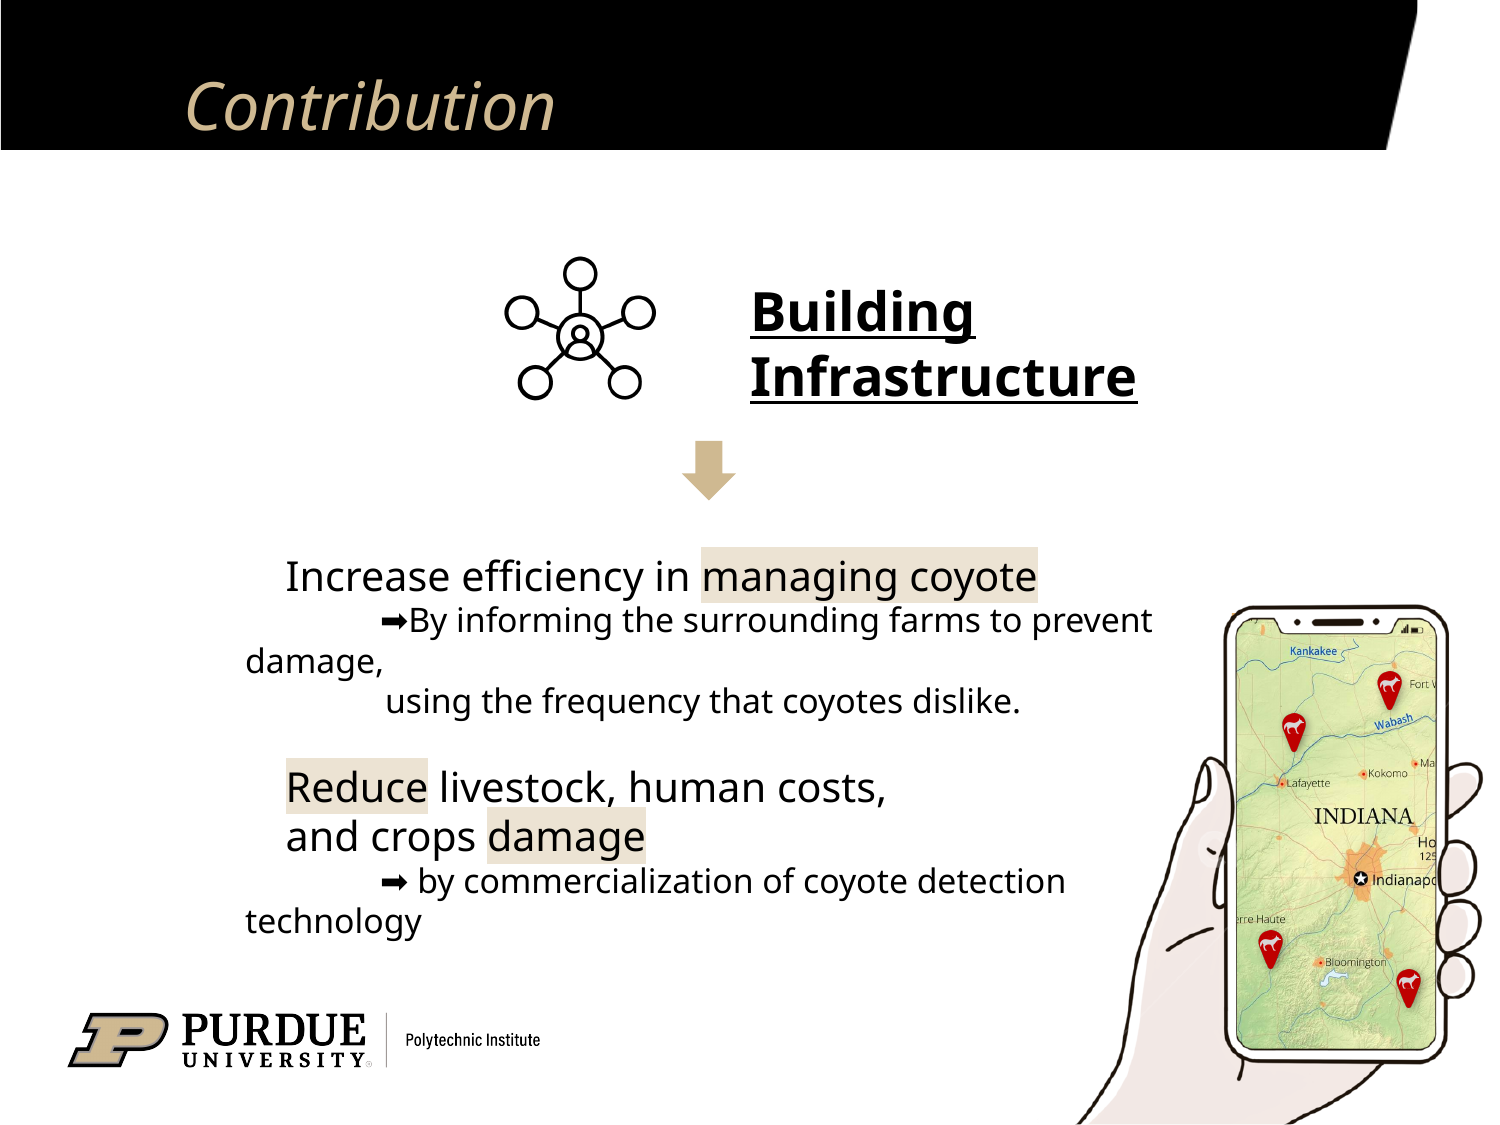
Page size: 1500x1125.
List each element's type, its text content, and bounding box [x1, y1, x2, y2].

text_box Building Infrastructure [734, 269, 1207, 415]
picture [486, 235, 673, 421]
picture [67, 1010, 634, 1071]
text_box [680, 439, 737, 502]
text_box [1032, 568, 1500, 1125]
list Increase efficiency in managing coyote ➡By informing the surrounding farms to prevent damage, using the frequency that coyotes dislike. Reduce livestock, human costs, and crops damage ➡ by commercialization of coyote detection technology [245, 549, 1171, 941]
title Contribution [180, 70, 1322, 148]
